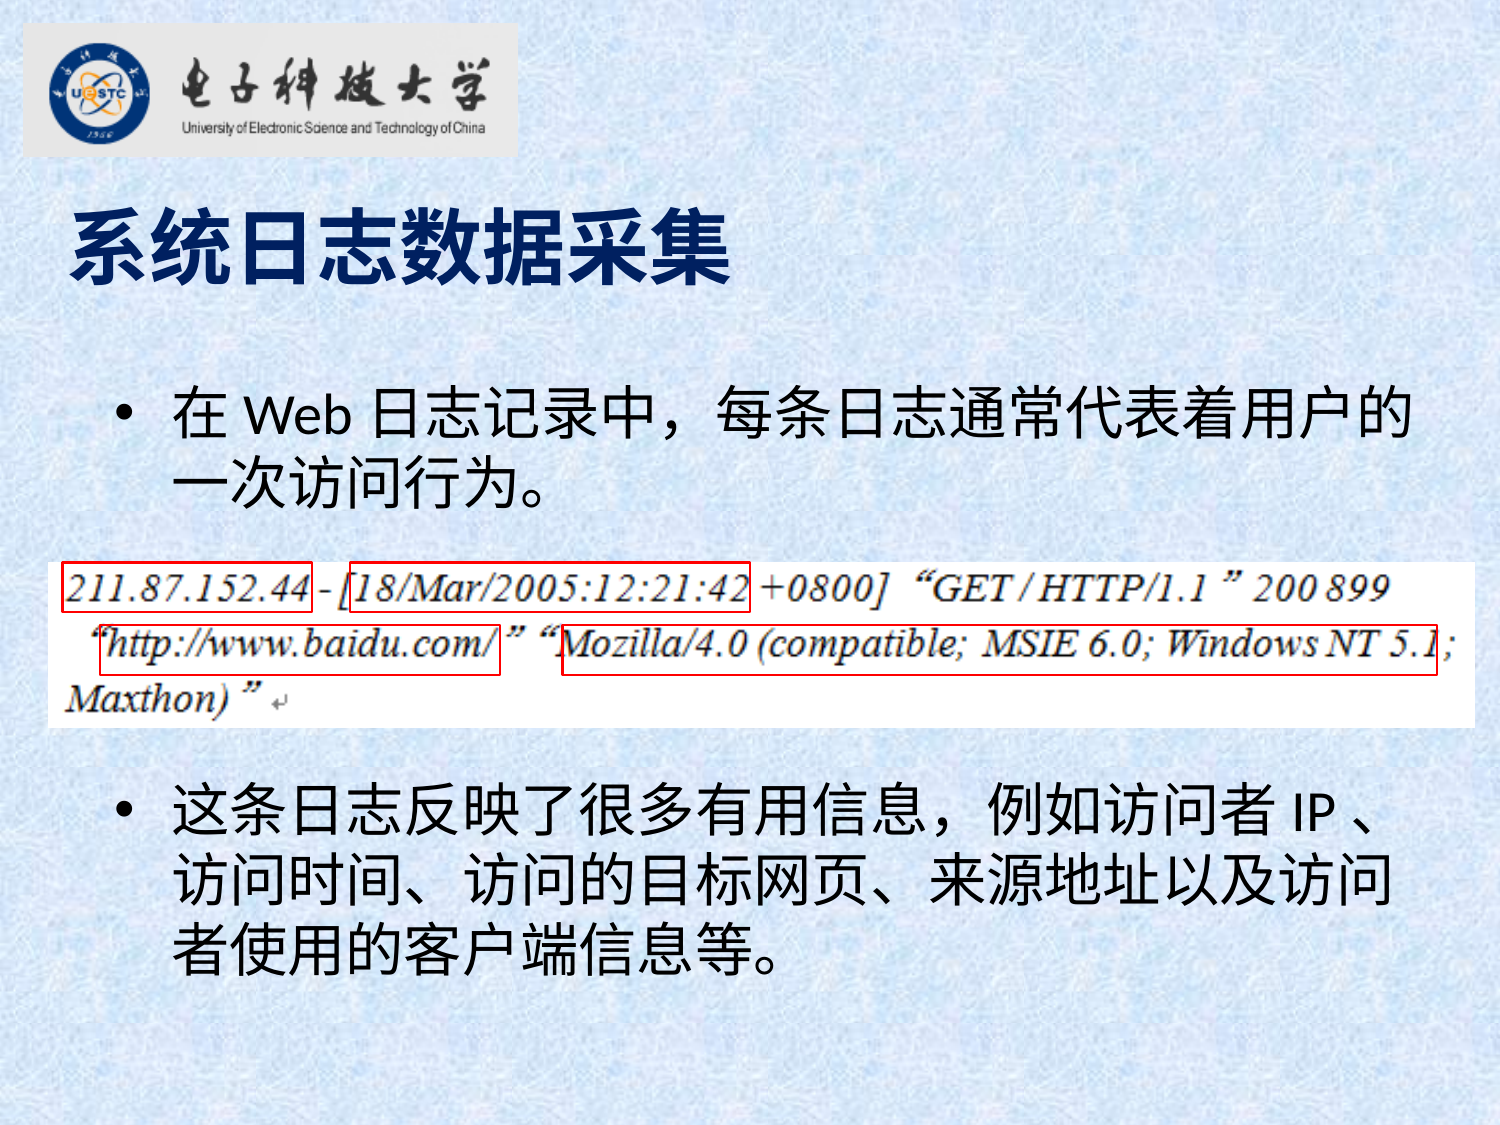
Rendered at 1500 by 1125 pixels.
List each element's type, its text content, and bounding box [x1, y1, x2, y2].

picture [0, 0, 1500, 1125]
title 系统日志数据采集 [12, 187, 788, 335]
list 在Web日志记录中，每条日志通常代表着用户的一次访问行为。 这条日志反映了很多有用信息，例如访问者IP、访问时间、访问的目标网页、来源地址以及访问者使用的客户端信息等。 [99, 736, 1443, 1072]
list 在Web日志记录中，每条日志通常代表着用户的一次访问行为。 这条日志反映了很多有用信息，例如访问者IP、访问时间、访问的目标网页、来源地址以及访问者使用的客户端信息等。 [99, 287, 1443, 560]
